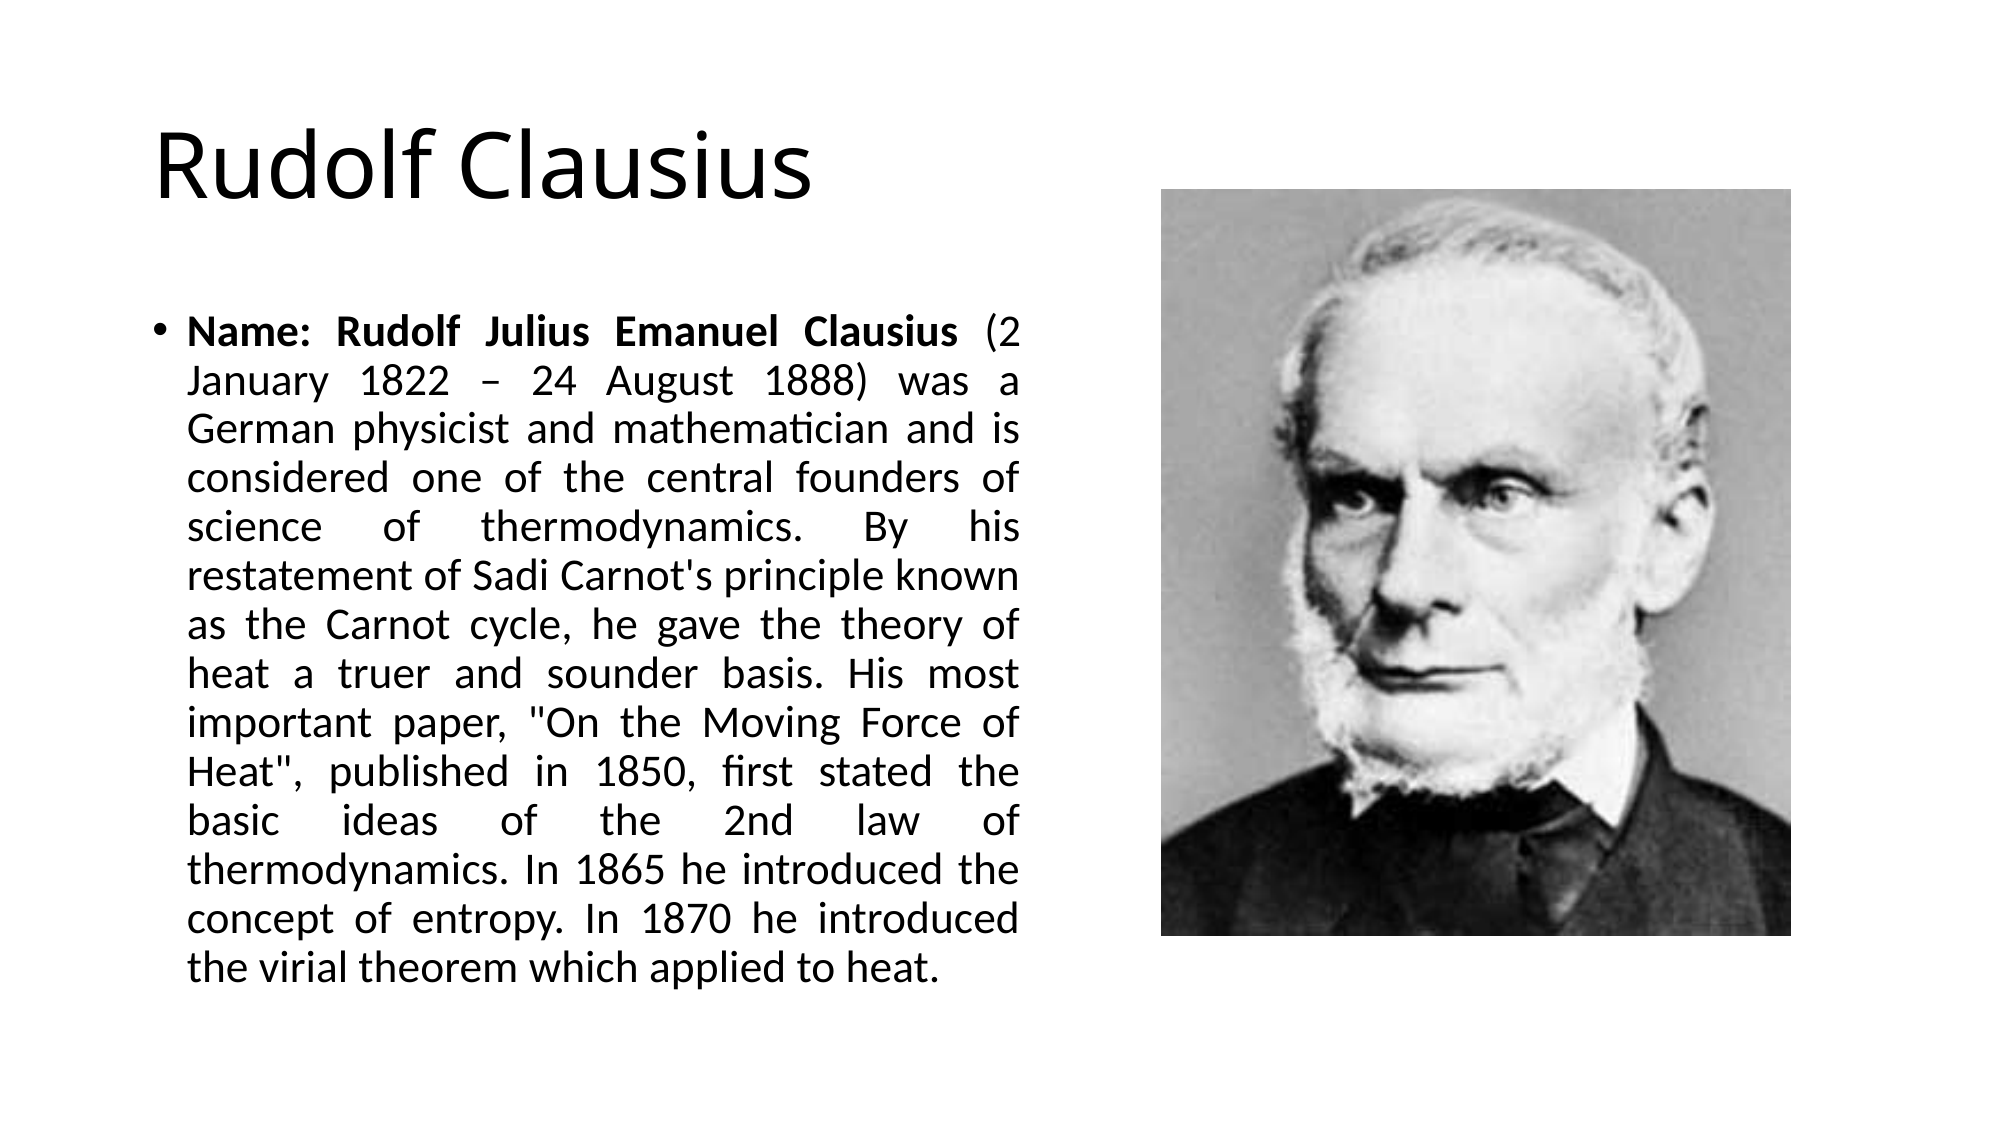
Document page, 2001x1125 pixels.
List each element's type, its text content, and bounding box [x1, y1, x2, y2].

list Name: Rudolf Julius Emanuel Clausius (2 January 1822 – 24 August 1888) was a German physicist and mathematician and is considered one of the central founders of science of thermodynamics. By his restatement of Sadi Carnot's principle known as the Carnot cycle, he gave the theory of heat a truer and sounder basis. His most important paper, "On the Moving Force of Heat", published in 1850, first stated the basic ideas of the 2nd law of thermodynamics. In 1865 he introduced the concept of entropy. In 1870 he introduced the virial theorem which applied to heat. [137, 299, 1037, 1014]
title Rudolf Clausius [137, 59, 1863, 278]
picture [1161, 189, 1791, 936]
